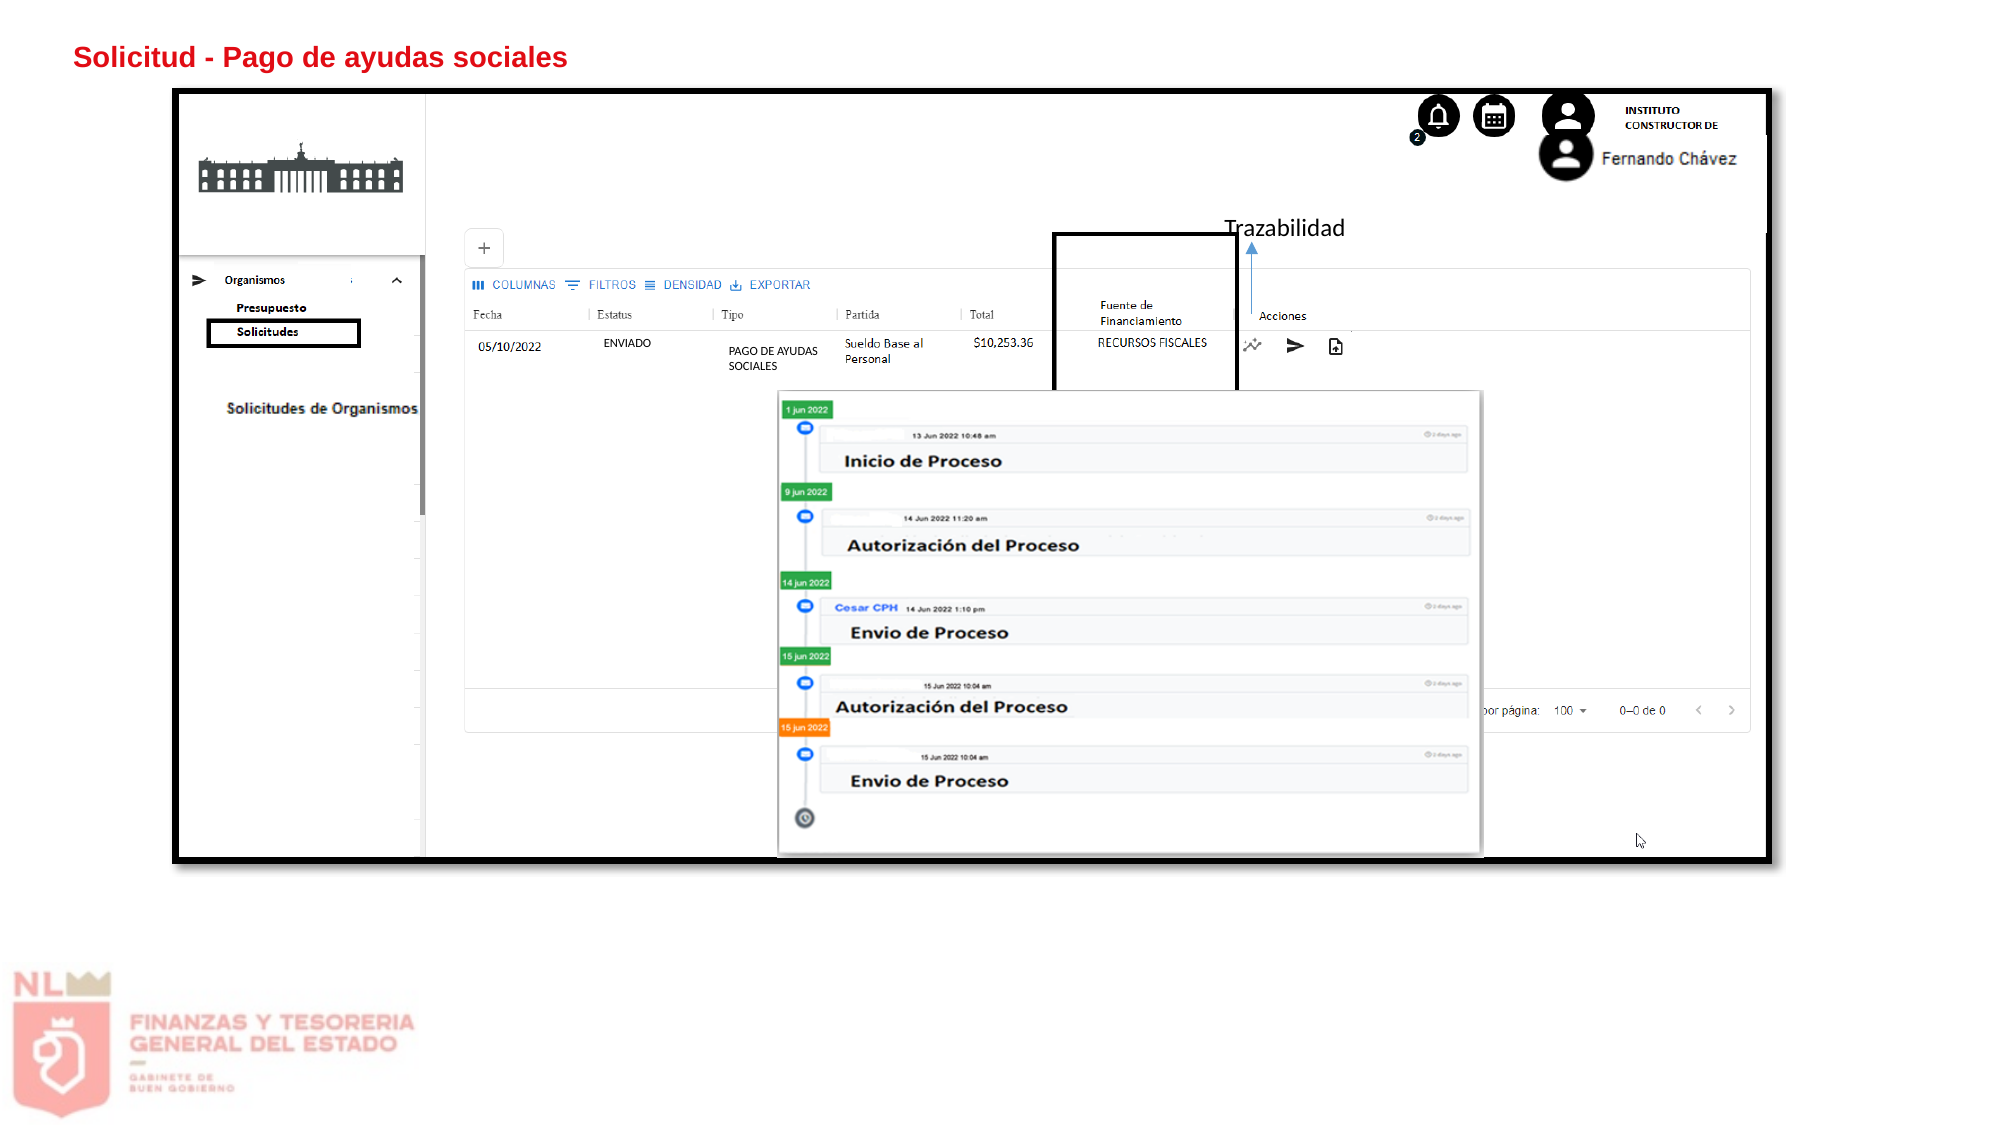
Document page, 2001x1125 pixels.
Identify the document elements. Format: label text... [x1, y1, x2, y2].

text_box Solicitud - Pago de ayudas sociales [58, 30, 696, 81]
picture [178, 94, 1767, 858]
text_box [2, 961, 420, 1125]
